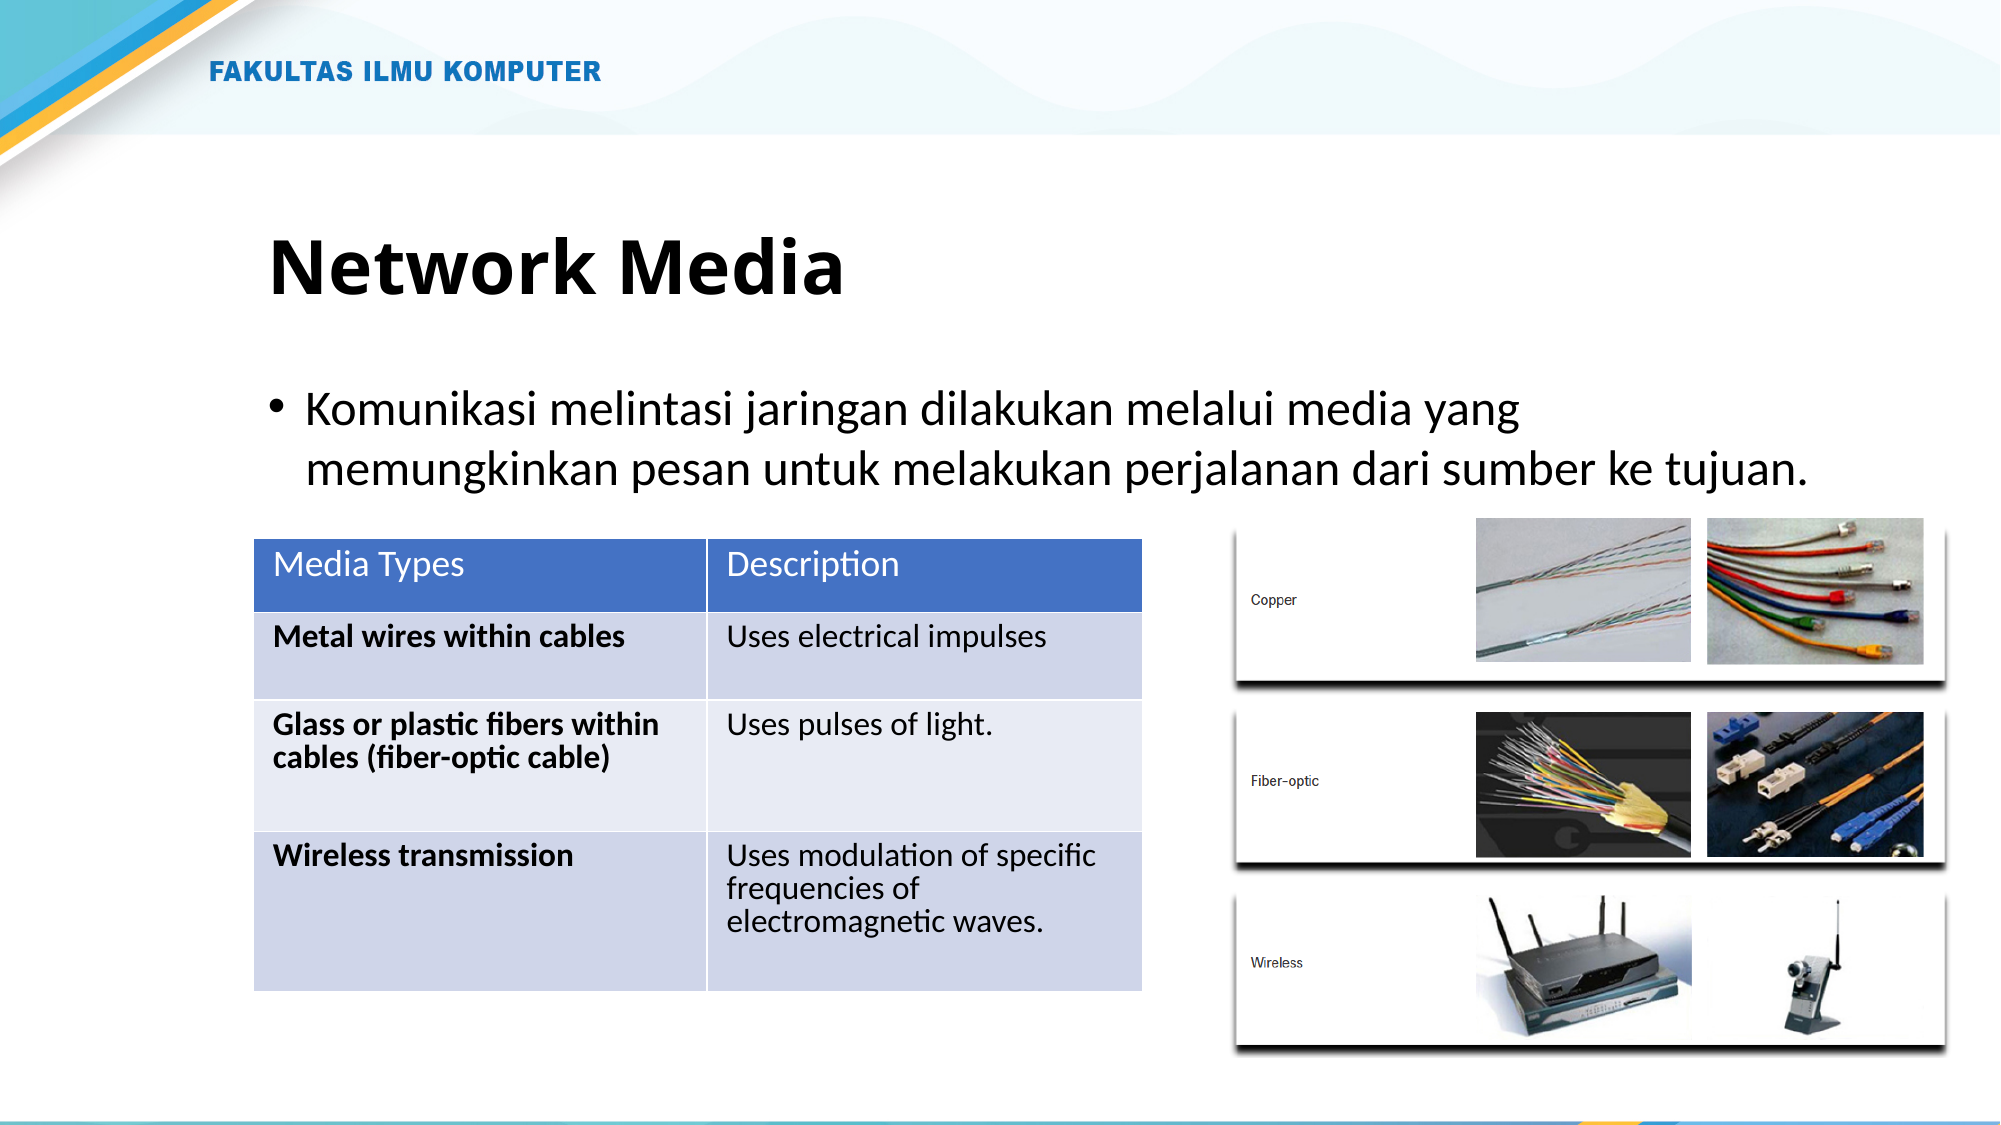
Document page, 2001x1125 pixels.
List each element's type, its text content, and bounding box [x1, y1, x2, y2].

table_header Description [708, 539, 1142, 612]
table_cell Uses pulses of light. [708, 701, 1142, 831]
table_cell Wireless transmission [254, 832, 706, 991]
table_header Media Types [254, 539, 706, 612]
table_cell Glass or plastic fibers within cables (fiber-optic cable) [254, 701, 706, 831]
table_cell Uses modulation of specific frequencies of electromagnetic waves. [708, 832, 1142, 991]
title Network Media [252, 204, 1852, 337]
list Komunikasi melintasi jaringan dilakukan melalui media yang memungkinkan pesan untuk melakukan perjalanan dari sumber ke tujuan. [252, 367, 1852, 1019]
table_cell Uses electrical impulses [708, 613, 1142, 699]
picture [0, 0, 2000, 1125]
table_cell Metal wires within cables [254, 613, 706, 699]
